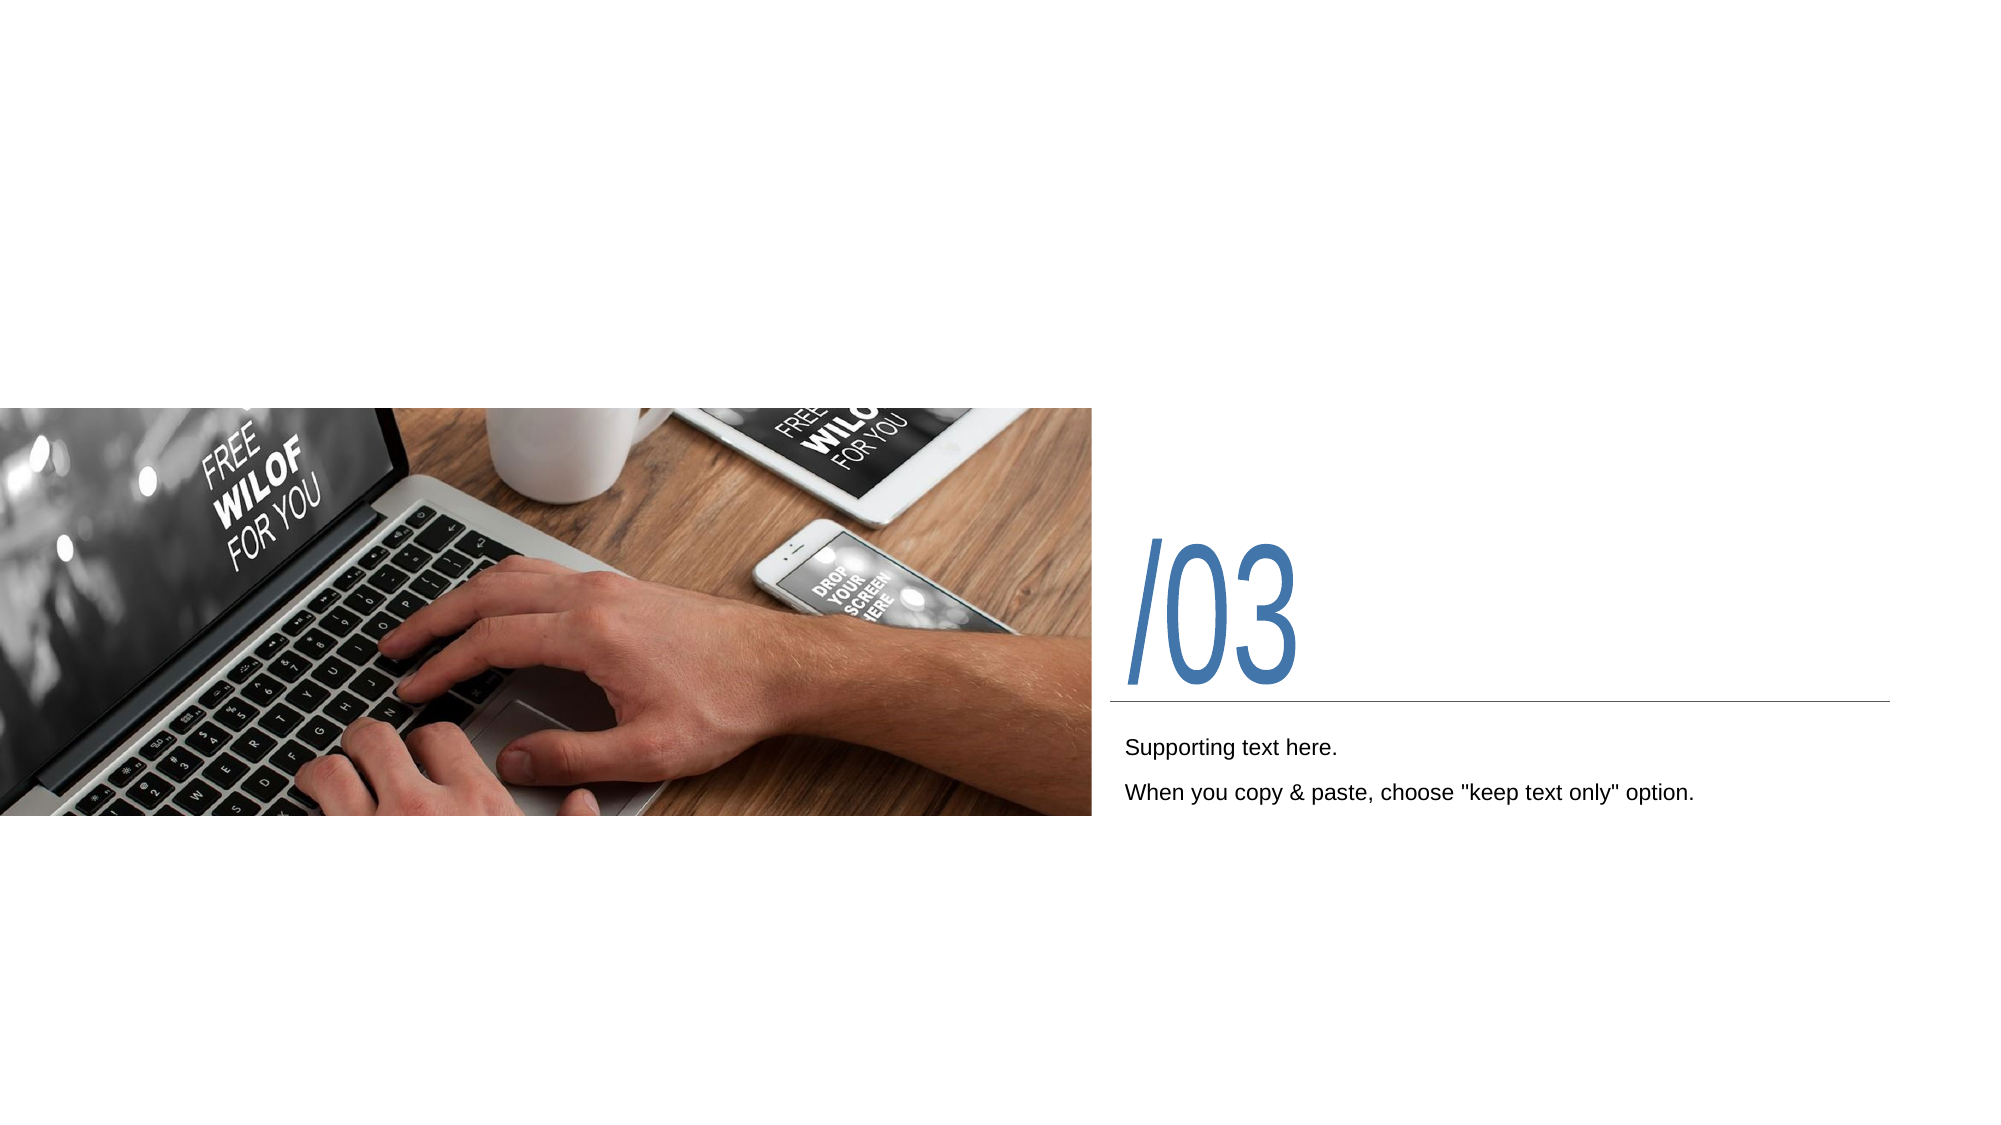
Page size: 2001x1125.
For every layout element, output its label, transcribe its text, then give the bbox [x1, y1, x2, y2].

list Supporting text here. When you copy & paste, choose "keep text only" option. [1109, 727, 1890, 911]
picture [0, 408, 1092, 816]
